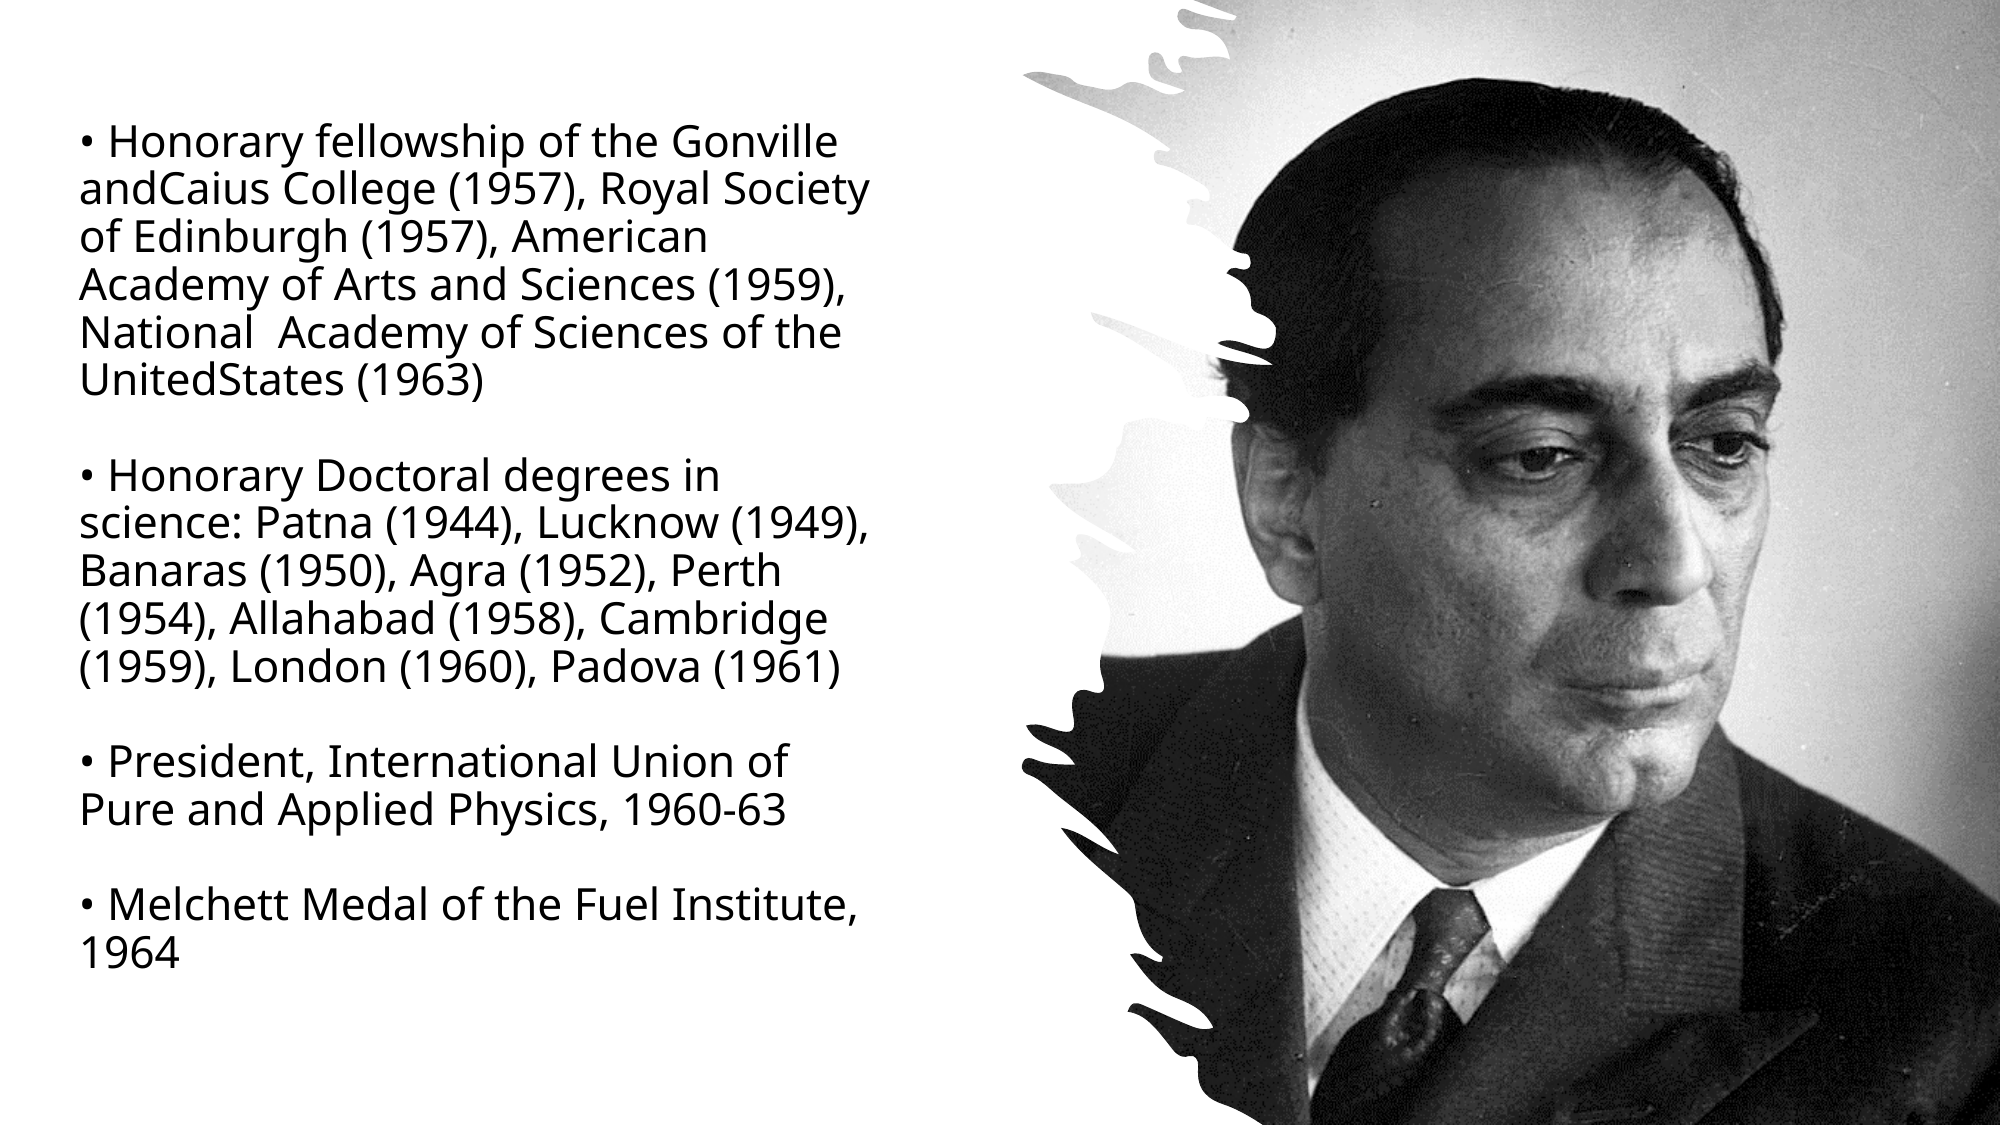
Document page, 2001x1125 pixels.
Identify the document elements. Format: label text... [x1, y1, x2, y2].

list • Honorary fellowship of the Gonville andCaius College (1957), Royal Society of Edinburgh (1957), American Academy of Arts and Sciences (1959), National Academy of Sciences of the UnitedStates (1963) • Honorary Doctoral degrees in science: Patna (1944), Lucknow (1949), Banaras (1950), Agra (1952), Perth (1954), Allahabad (1958), Cambridge (1959), London (1960), Padova (1961) • President, International Union of Pure and Applied Physics, 1960-63 • Melchett Medal of the Fuel Institute, 1964 [64, 111, 896, 1014]
text_box [0, 0, 1021, 1125]
picture [1021, 0, 2000, 1125]
